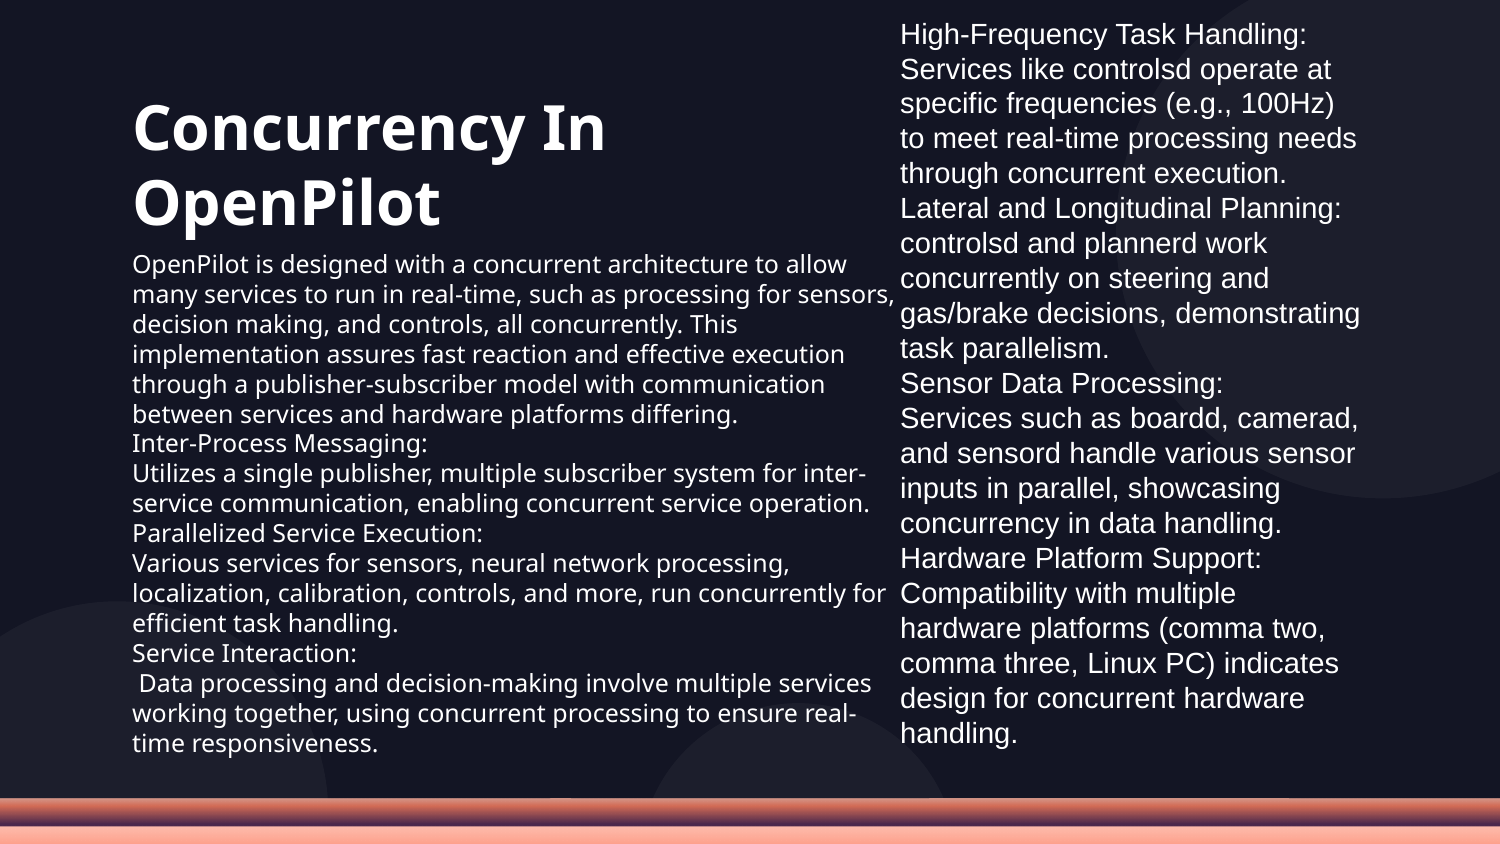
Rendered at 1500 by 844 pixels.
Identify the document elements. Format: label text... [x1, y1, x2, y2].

text_box High-Frequency Task Handling: Services like controlsd operate at specific frequencies (e.g., 100Hz) to meet real-time processing needs through concurrent execution. Lateral and Longitudinal Planning: controlsd and plannerd work concurrently on steering and gas/brake decisions, demonstrating task parallelism. Sensor Data Processing: Services such as boardd, camerad, and sensord handle various sensor inputs in parallel, showcasing concurrency in data handling. Hardware Platform Support: Compatibility with multiple hardware platforms (comma two, comma three, Linux PC) indicates design for concurrent hardware handling. [885, 0, 1378, 765]
subtitle OpenPilot is designed with a concurrent architecture to allow many services to run in real-time, such as processing for sensors, decision making, and controls, all concurrently. This implementation assures fast reaction and effective execution through a publisher-subscriber model with communication between services and hardware platforms differing. Inter-Process Messaging: Utilizes a single publisher, multiple subscriber system for inter-service communication, enabling concurrent service operation. Parallelized Service Execution: Various services for sensors, neural network processing, localization, calibration, controls, and more, run concurrently for efficient task handling. Service Interaction: Data processing and decision-making involve multiple services working together, using concurrent processing to ensure real-time responsiveness. [116, 233, 885, 611]
title Concurrency In OpenPilot [116, 72, 885, 167]
picture [0, 798, 1500, 844]
